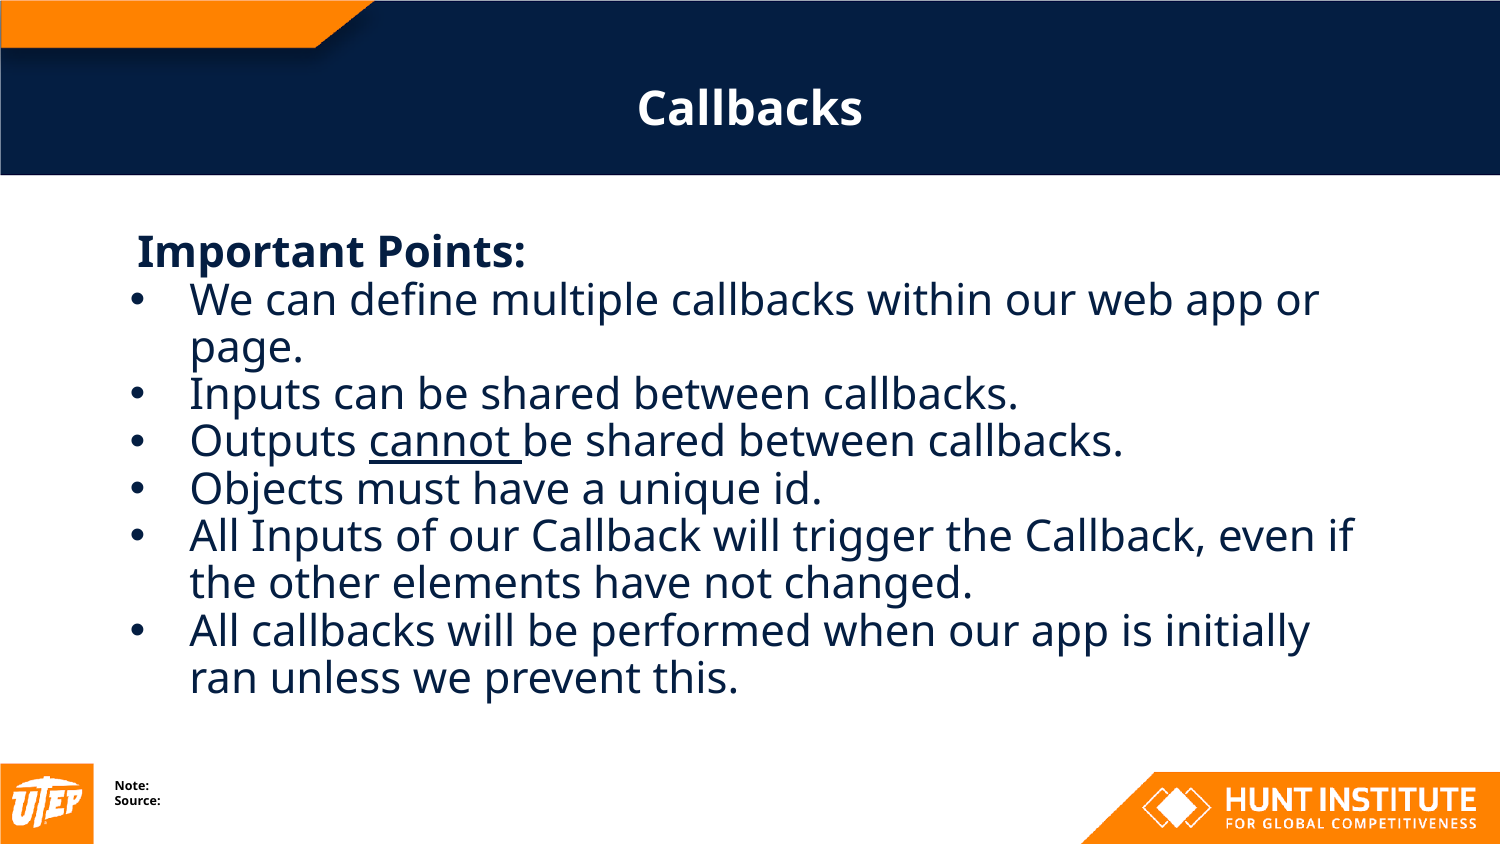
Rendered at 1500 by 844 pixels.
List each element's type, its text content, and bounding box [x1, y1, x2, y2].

text_box Note: Source: [103, 772, 1044, 844]
picture [0, 0, 1500, 844]
title Callbacks [68, 28, 1432, 192]
list Important Points: We can define multiple callbacks within our web app or page. Inputs can be shared between callbacks. Outputs cannot be shared between callbacks. Objects must have a unique id. All Inputs of our Callback will trigger the Callback, even if the other elements have not changed. All callbacks will be performed when our app is initially ran unless we prevent this. [103, 224, 1397, 760]
